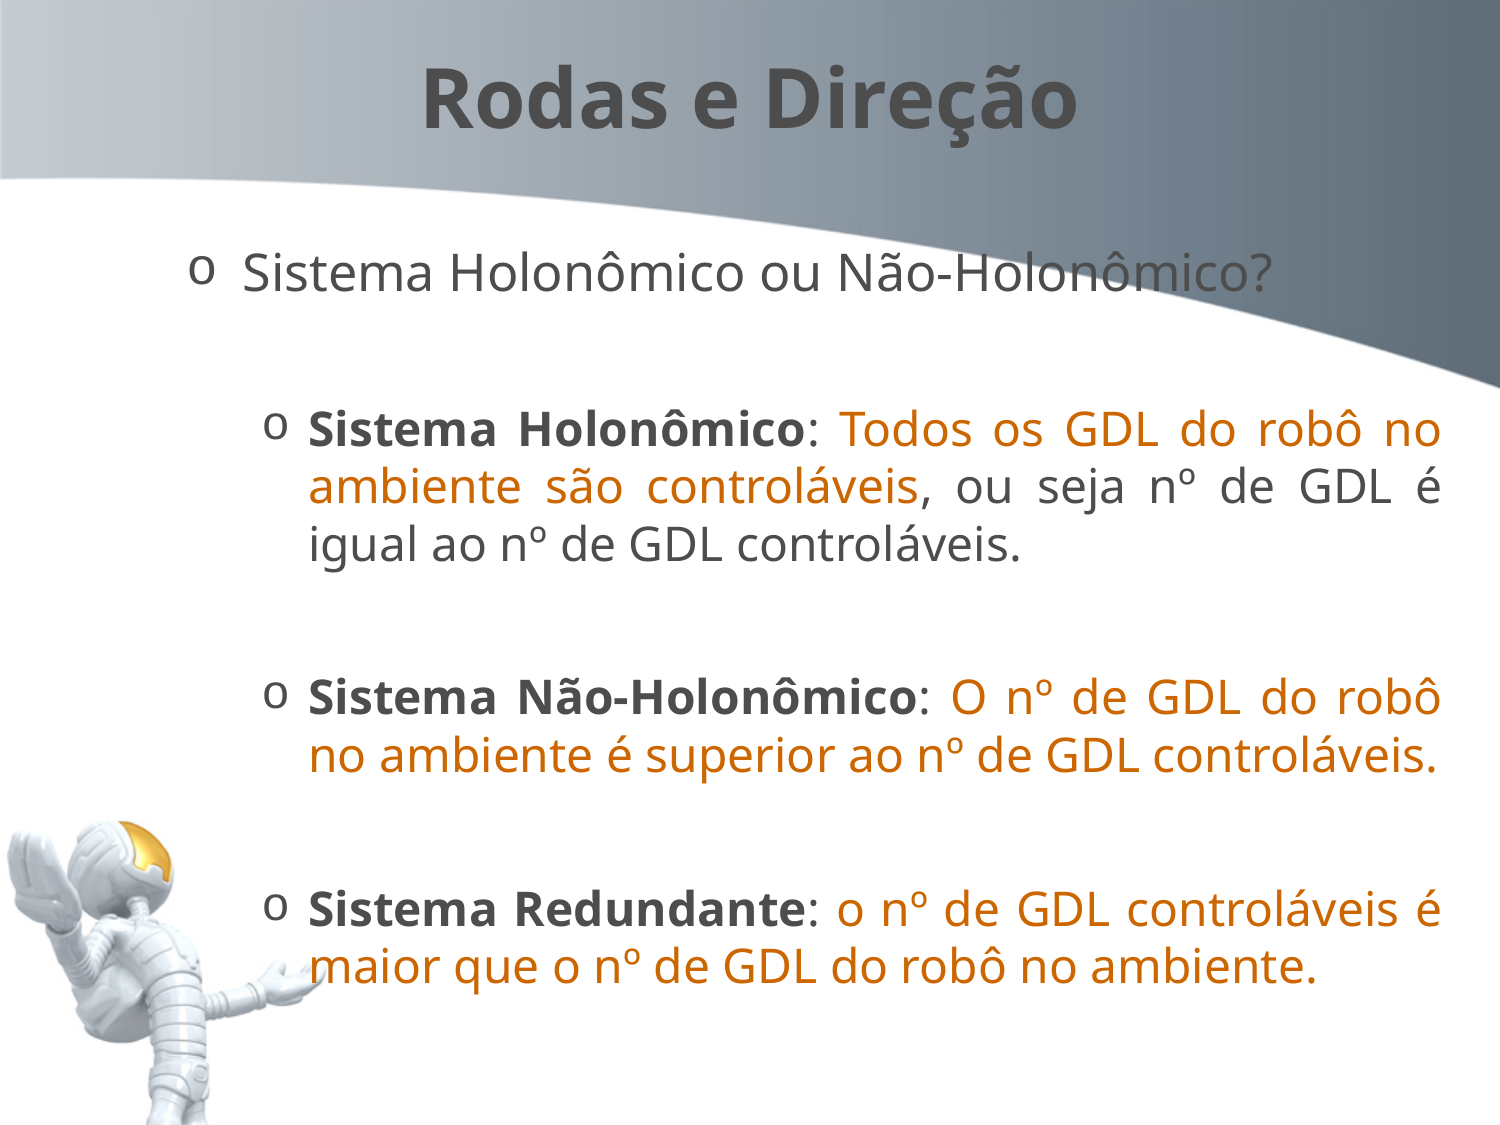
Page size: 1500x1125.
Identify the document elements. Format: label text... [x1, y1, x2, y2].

title Rodas e Direção [212, 53, 1288, 138]
picture [0, 0, 1500, 1125]
list Sistema Holonômico ou Não-Holonômico? Sistema Holonômico: Todos os GDL do robô no ambiente são controláveis, ou seja nº de GDL é igual ao nº de GDL controláveis. Sistema Não-Holonômico: O nº de GDL do robô no ambiente é superior ao nº de GDL controláveis. Sistema Redundante: o nº de GDL controláveis é maior que o nº de GDL do robô no ambiente. [171, 231, 1459, 1047]
